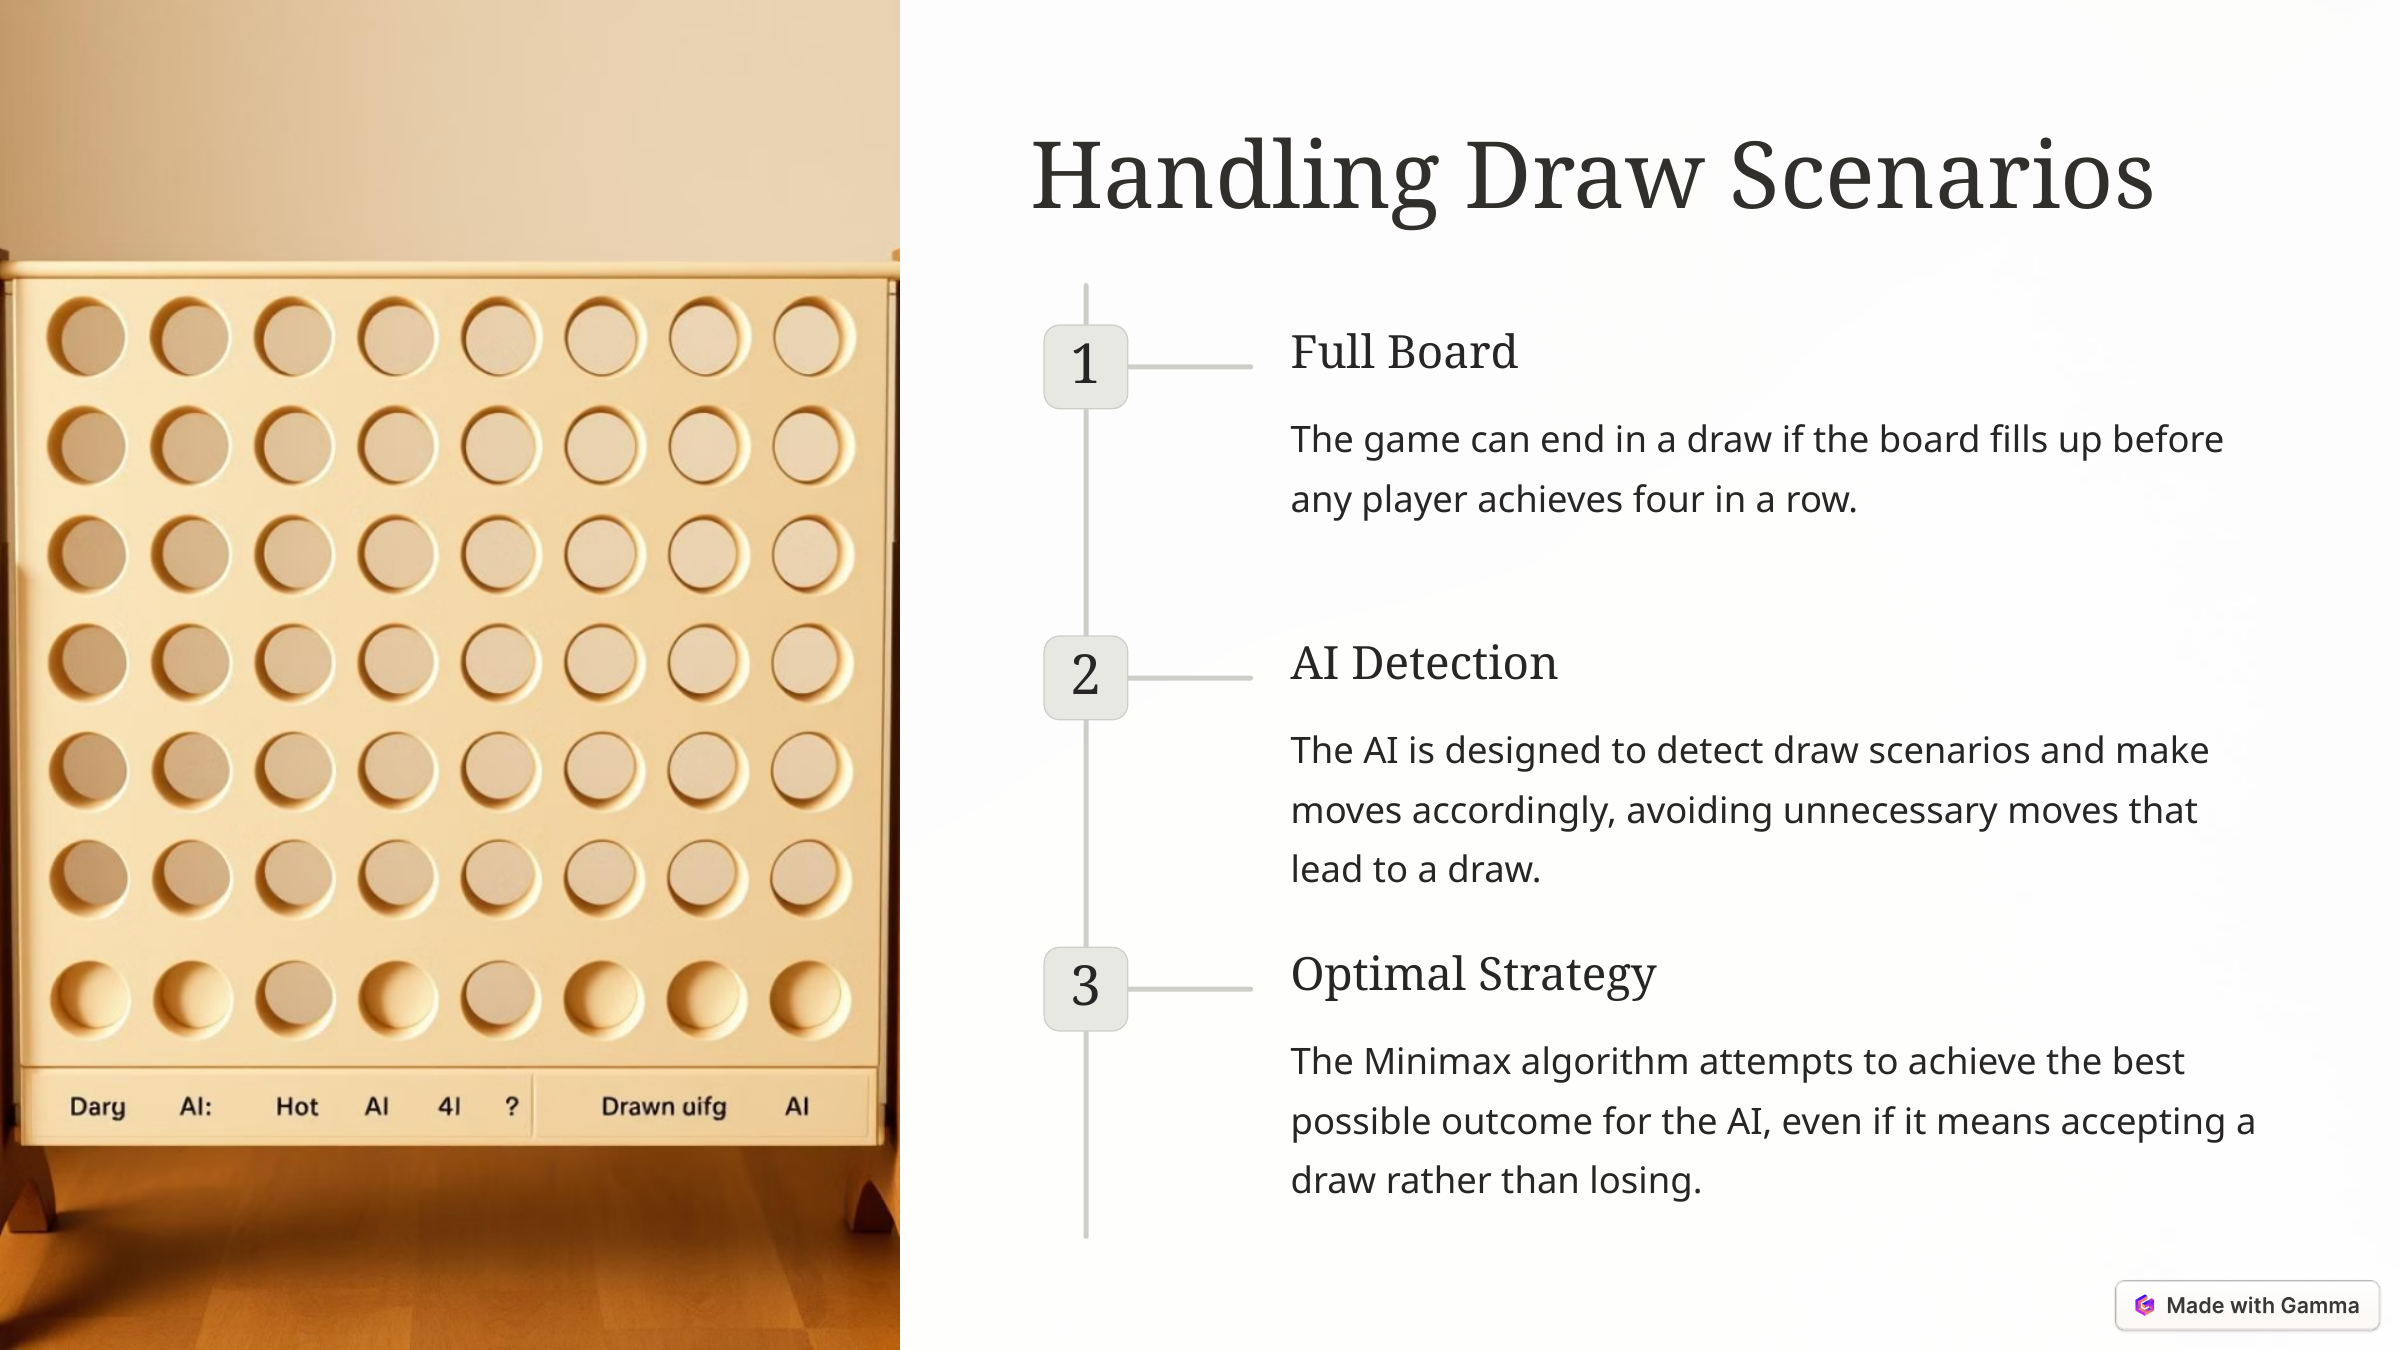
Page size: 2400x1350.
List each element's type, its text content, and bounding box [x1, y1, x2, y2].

text_box The Minimax algorithm attempts to achieve the best possible outcome for the AI, even if it means accepting a draw rather than losing. [1290, 1023, 2270, 1202]
text_box The AI is designed to detect draw scenarios and make moves accordingly, avoiding unnecessary moves that lead to a draw. [1290, 711, 2270, 831]
text_box [1083, 720, 1089, 947]
text_box [1044, 947, 1128, 1031]
text_box [1044, 636, 1128, 720]
text_box 2 [1070, 650, 1102, 706]
text_box [1128, 675, 1254, 681]
picture [2106, 1271, 2389, 1339]
text_box [1128, 986, 1254, 992]
text_box 3 [1070, 961, 1102, 1017]
text_box AI Detection [1290, 631, 1756, 690]
text_box Handling Draw Scenarios [1030, 111, 2083, 228]
text_box [1083, 1031, 1089, 1239]
text_box 1 [1073, 338, 1098, 395]
text_box [1083, 283, 1089, 324]
text_box [1044, 324, 1128, 409]
text_box [1083, 409, 1089, 636]
text_box Full Board [1290, 320, 1756, 379]
text_box Optimal Strategy [1290, 942, 1756, 1001]
text_box The game can end in a draw if the board fills up before any player achieves four in a row. [1290, 400, 2270, 520]
text_box [1128, 364, 1254, 370]
picture [0, 0, 900, 1350]
